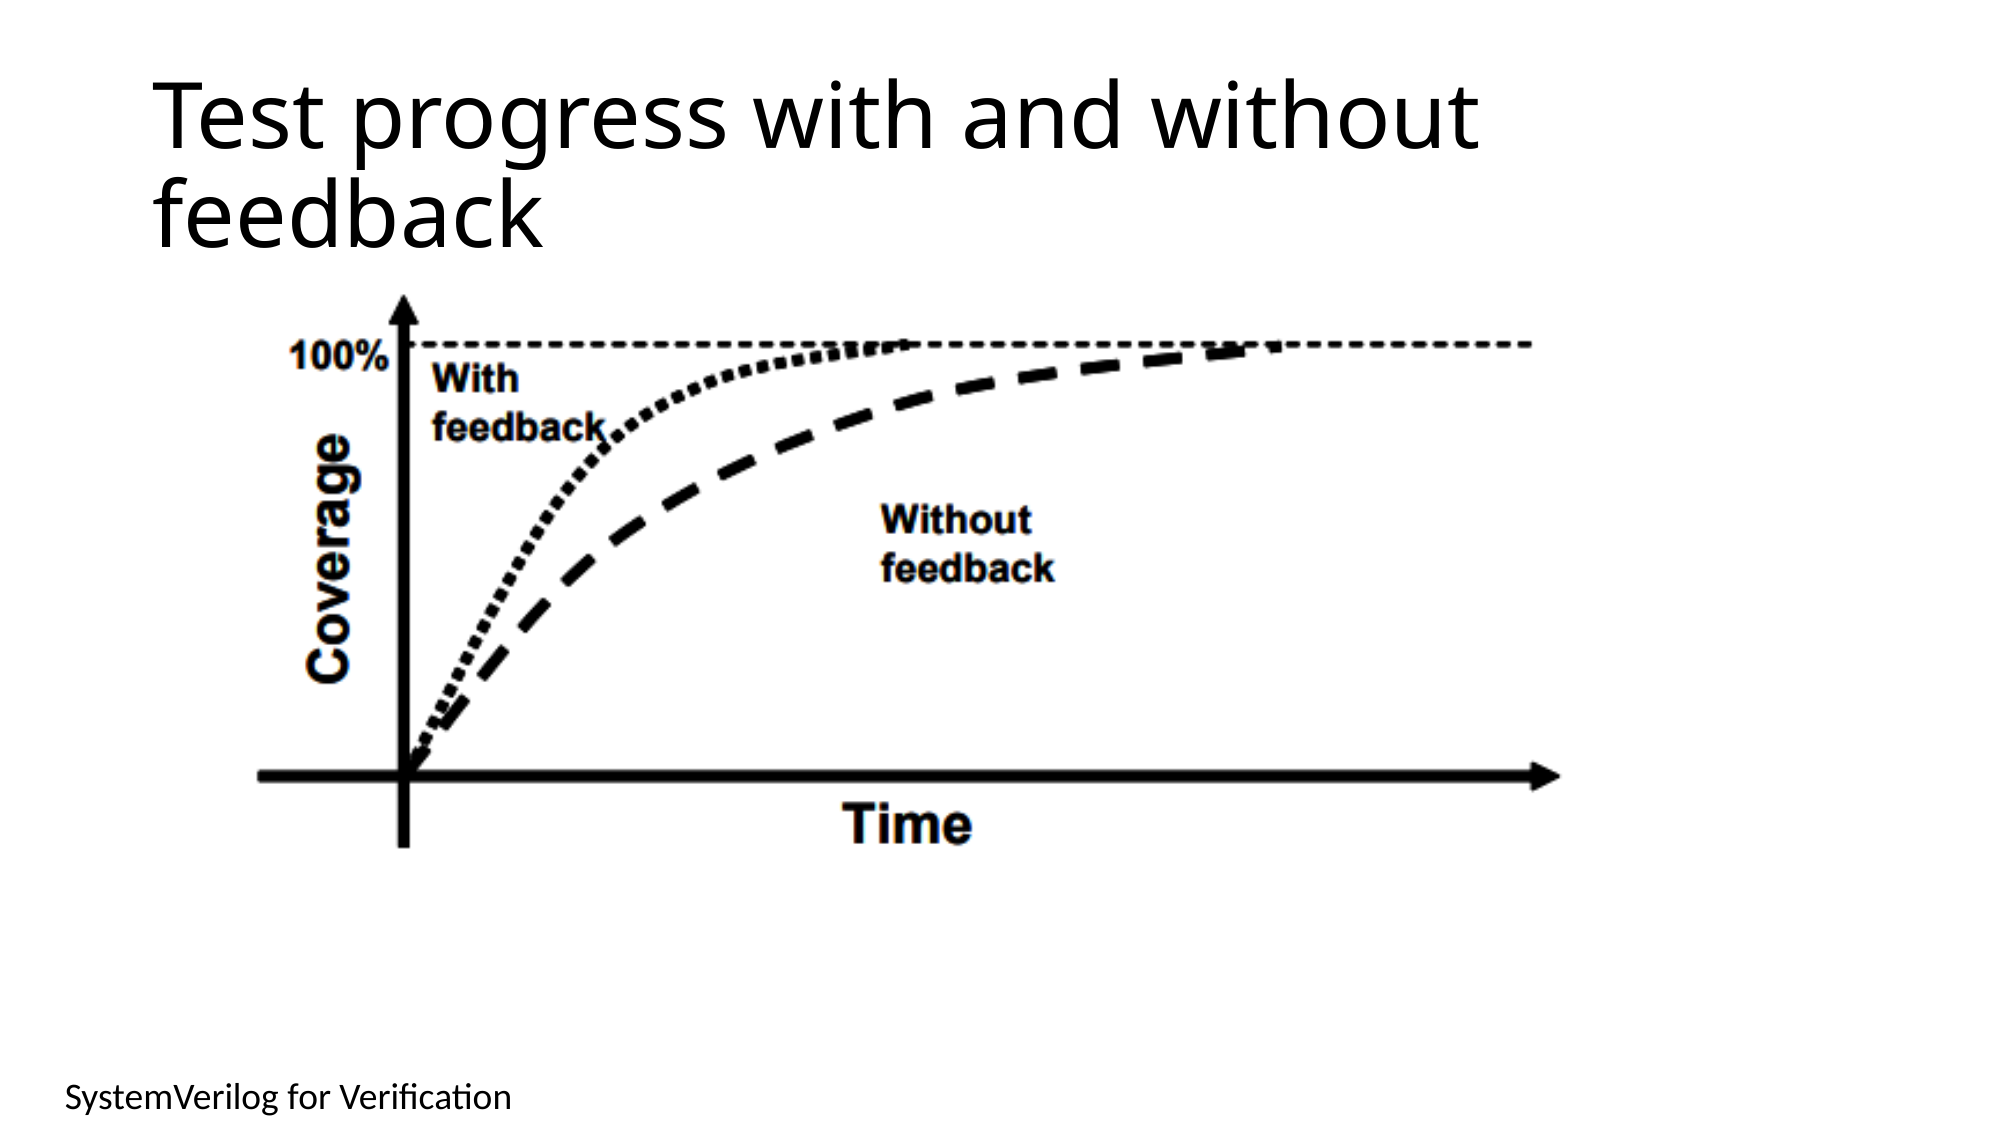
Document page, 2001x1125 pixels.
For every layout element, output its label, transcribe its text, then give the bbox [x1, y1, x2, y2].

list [223, 277, 1604, 888]
text_box SystemVerilog for Verification [50, 1064, 1050, 1125]
title Test progress with and without feedback [137, 59, 1863, 278]
